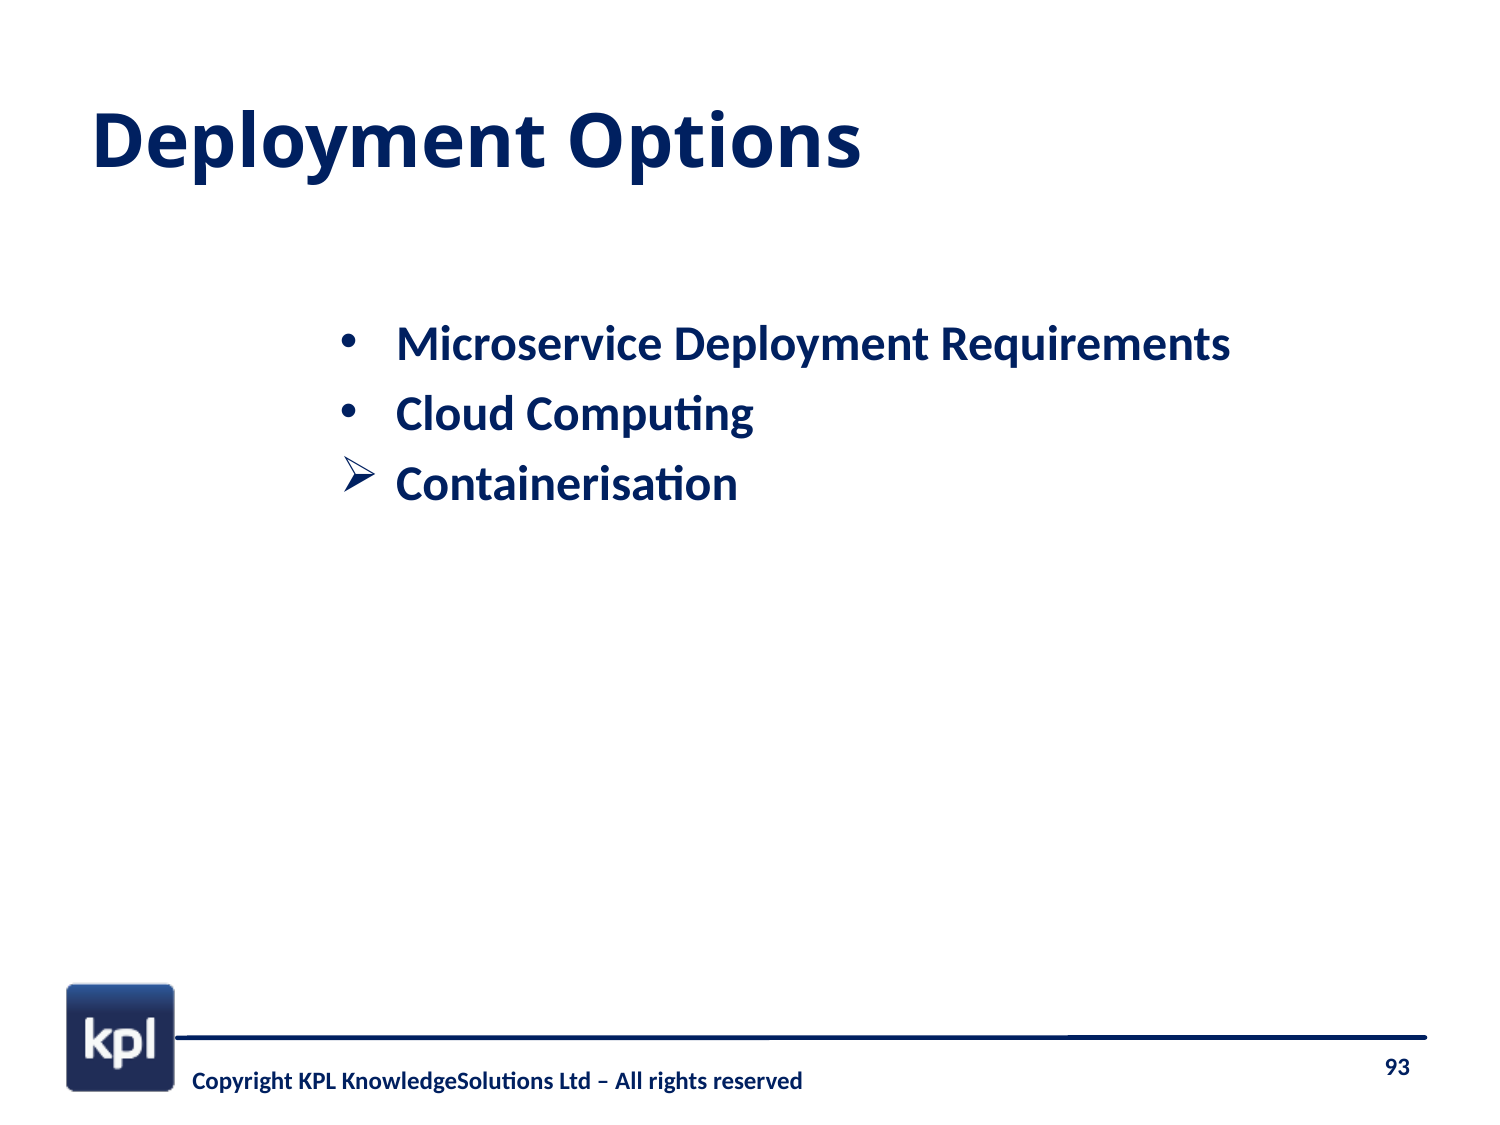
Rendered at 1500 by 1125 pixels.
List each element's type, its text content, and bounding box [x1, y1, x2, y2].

title Deployment Options [75, 43, 1436, 233]
list Microservice Deployment Requirements Cloud Computing Containerisation [324, 302, 1294, 768]
slide_number 93 [987, 1042, 1425, 1103]
footer Copyright KPL KnowledgeSolutions Ltd – All rights reserved [177, 1050, 963, 1110]
picture [62, 980, 178, 1095]
